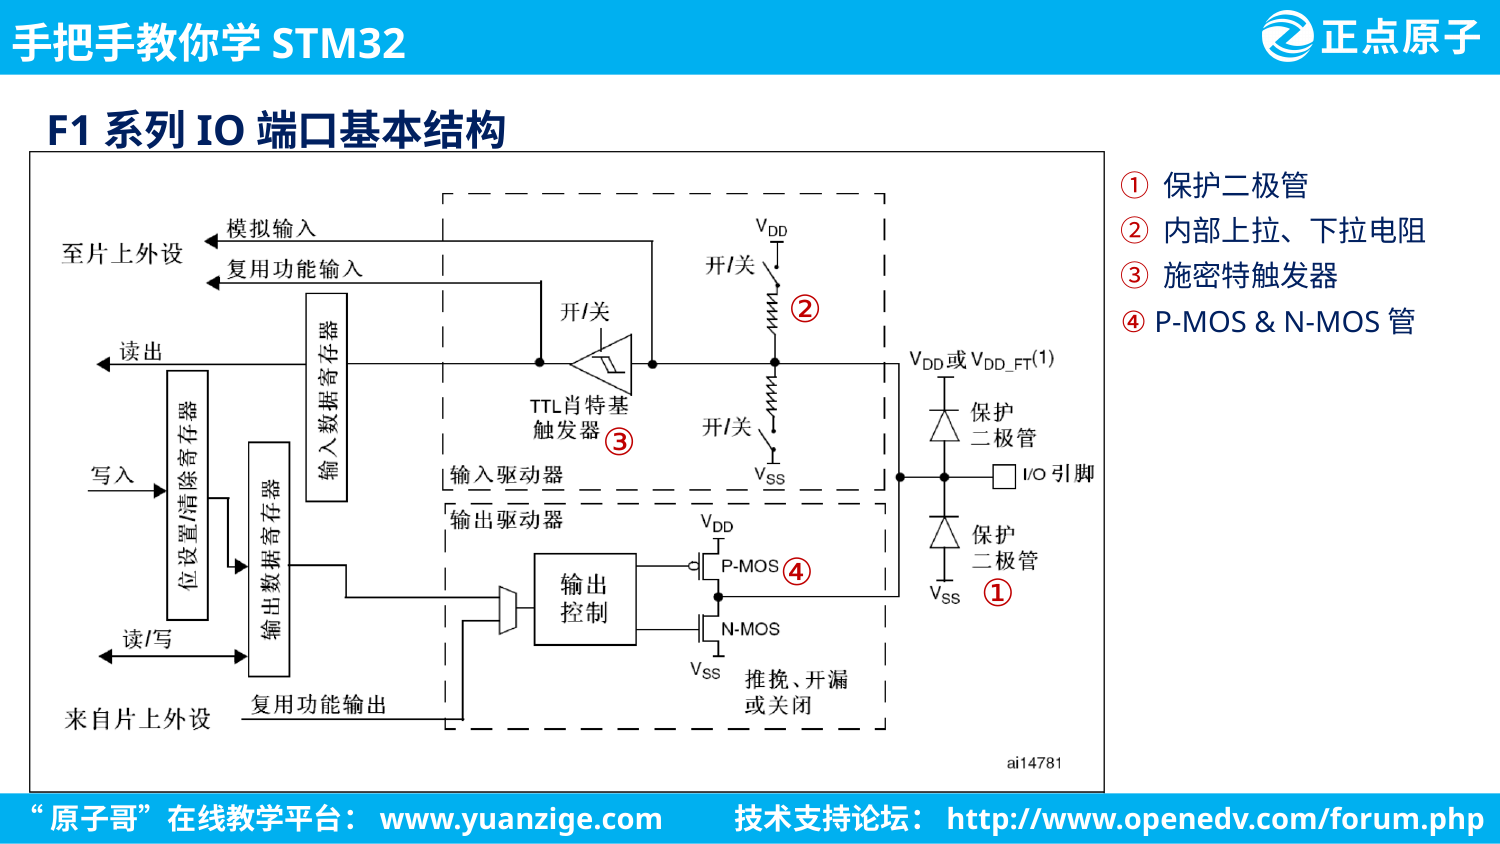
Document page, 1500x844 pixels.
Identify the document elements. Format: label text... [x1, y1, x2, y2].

picture [27, 149, 1107, 793]
picture [1404, 20, 1438, 54]
picture [1364, 45, 1370, 53]
picture [1267, 11, 1313, 45]
text_box ① 保护二极管 ② 内部上拉、下拉电阻 ③ 施密特触发器 ④ P-MOS & N-MOS管 [1107, 149, 1493, 346]
text_box “原子哥”在线教学平台：www.yuanzige.com [0, 793, 544, 843]
text_box 技术支持论坛：http://www.openedv.com/forum.php [544, 793, 1500, 843]
text_box F1系列IO端口基本结构 [38, 75, 949, 149]
picture [1431, 44, 1438, 52]
picture [1322, 21, 1357, 52]
text_box [949, 0, 1500, 76]
picture [1367, 18, 1396, 42]
picture [1391, 45, 1397, 53]
picture [1263, 27, 1307, 61]
picture [1412, 44, 1418, 52]
text_box 手把手教你学STM32 [0, 0, 967, 75]
picture [1445, 21, 1479, 54]
